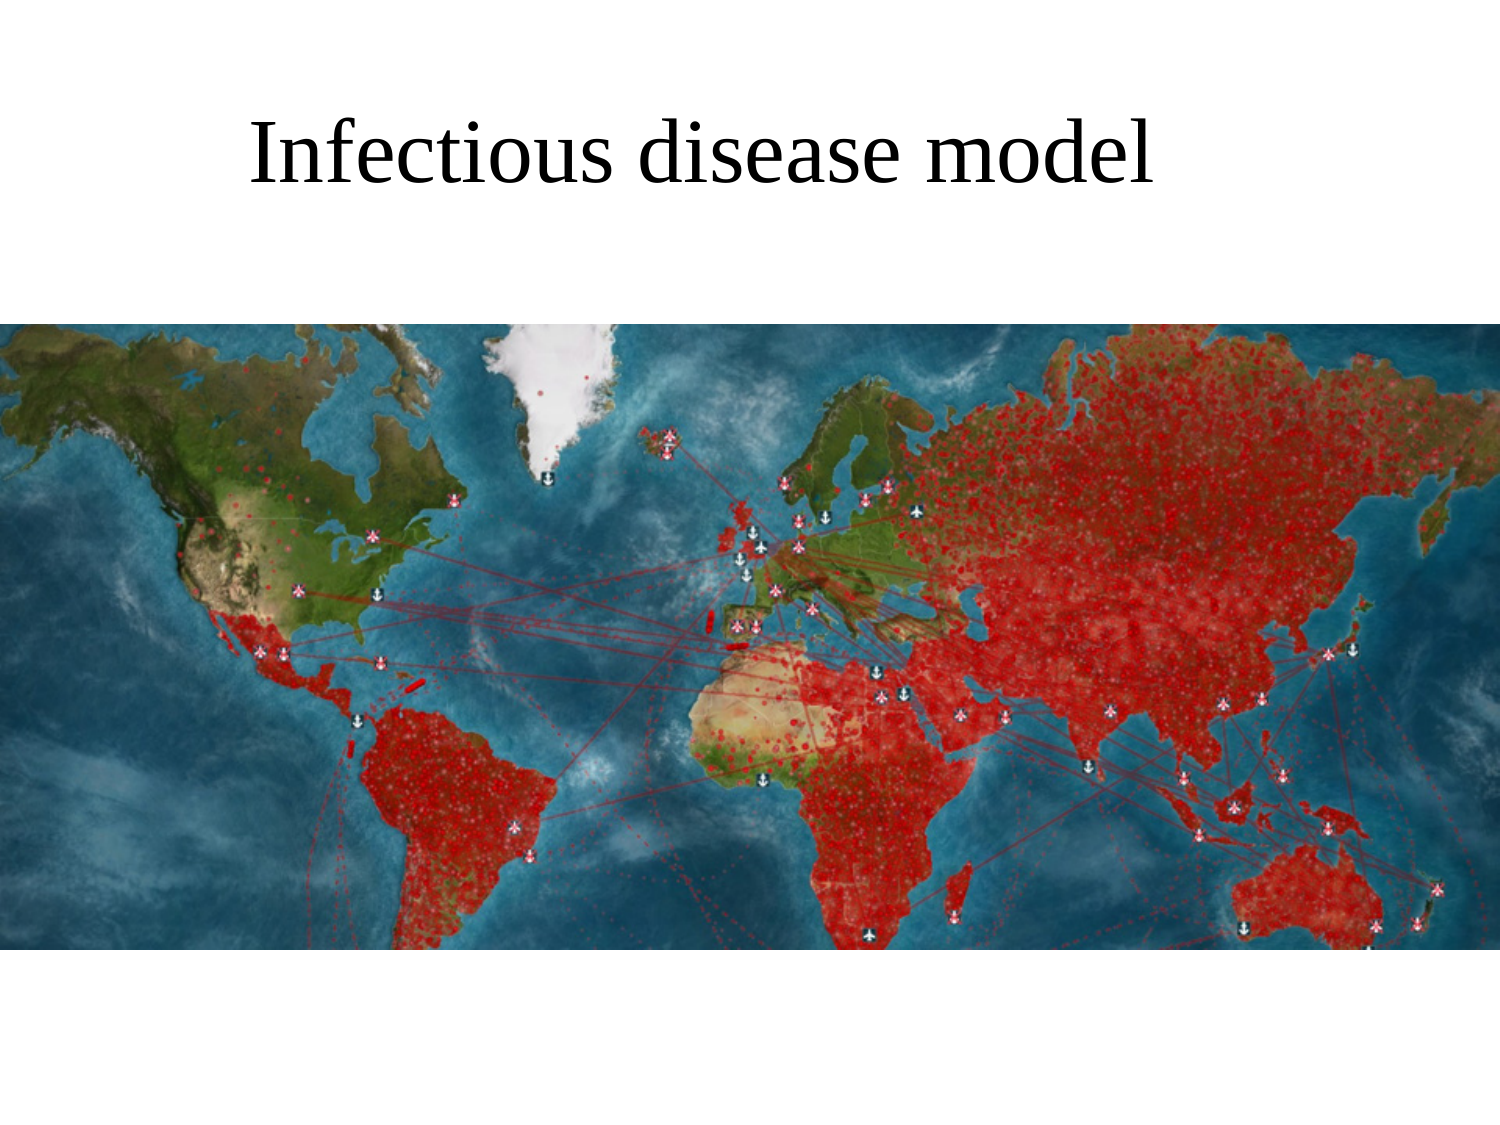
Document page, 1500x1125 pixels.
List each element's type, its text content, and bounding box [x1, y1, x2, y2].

picture [0, 324, 1500, 950]
title Infectious disease model [233, 44, 1500, 262]
